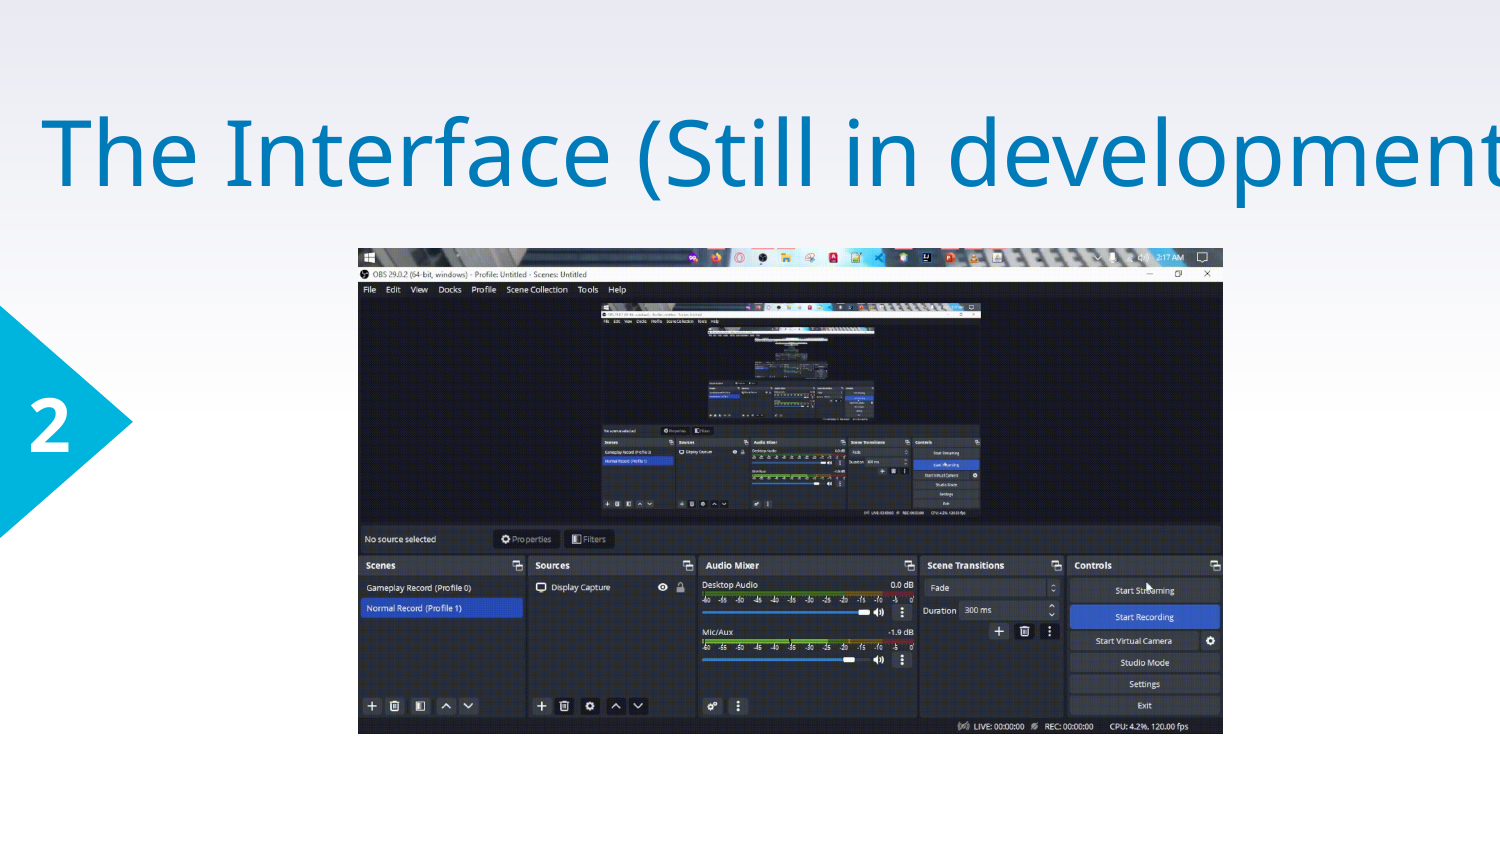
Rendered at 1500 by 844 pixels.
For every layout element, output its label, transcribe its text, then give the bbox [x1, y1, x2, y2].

text_box The Interface (Still in development) [40, 53, 1500, 204]
text_box 2 [0, 306, 100, 540]
picture [358, 247, 1223, 735]
